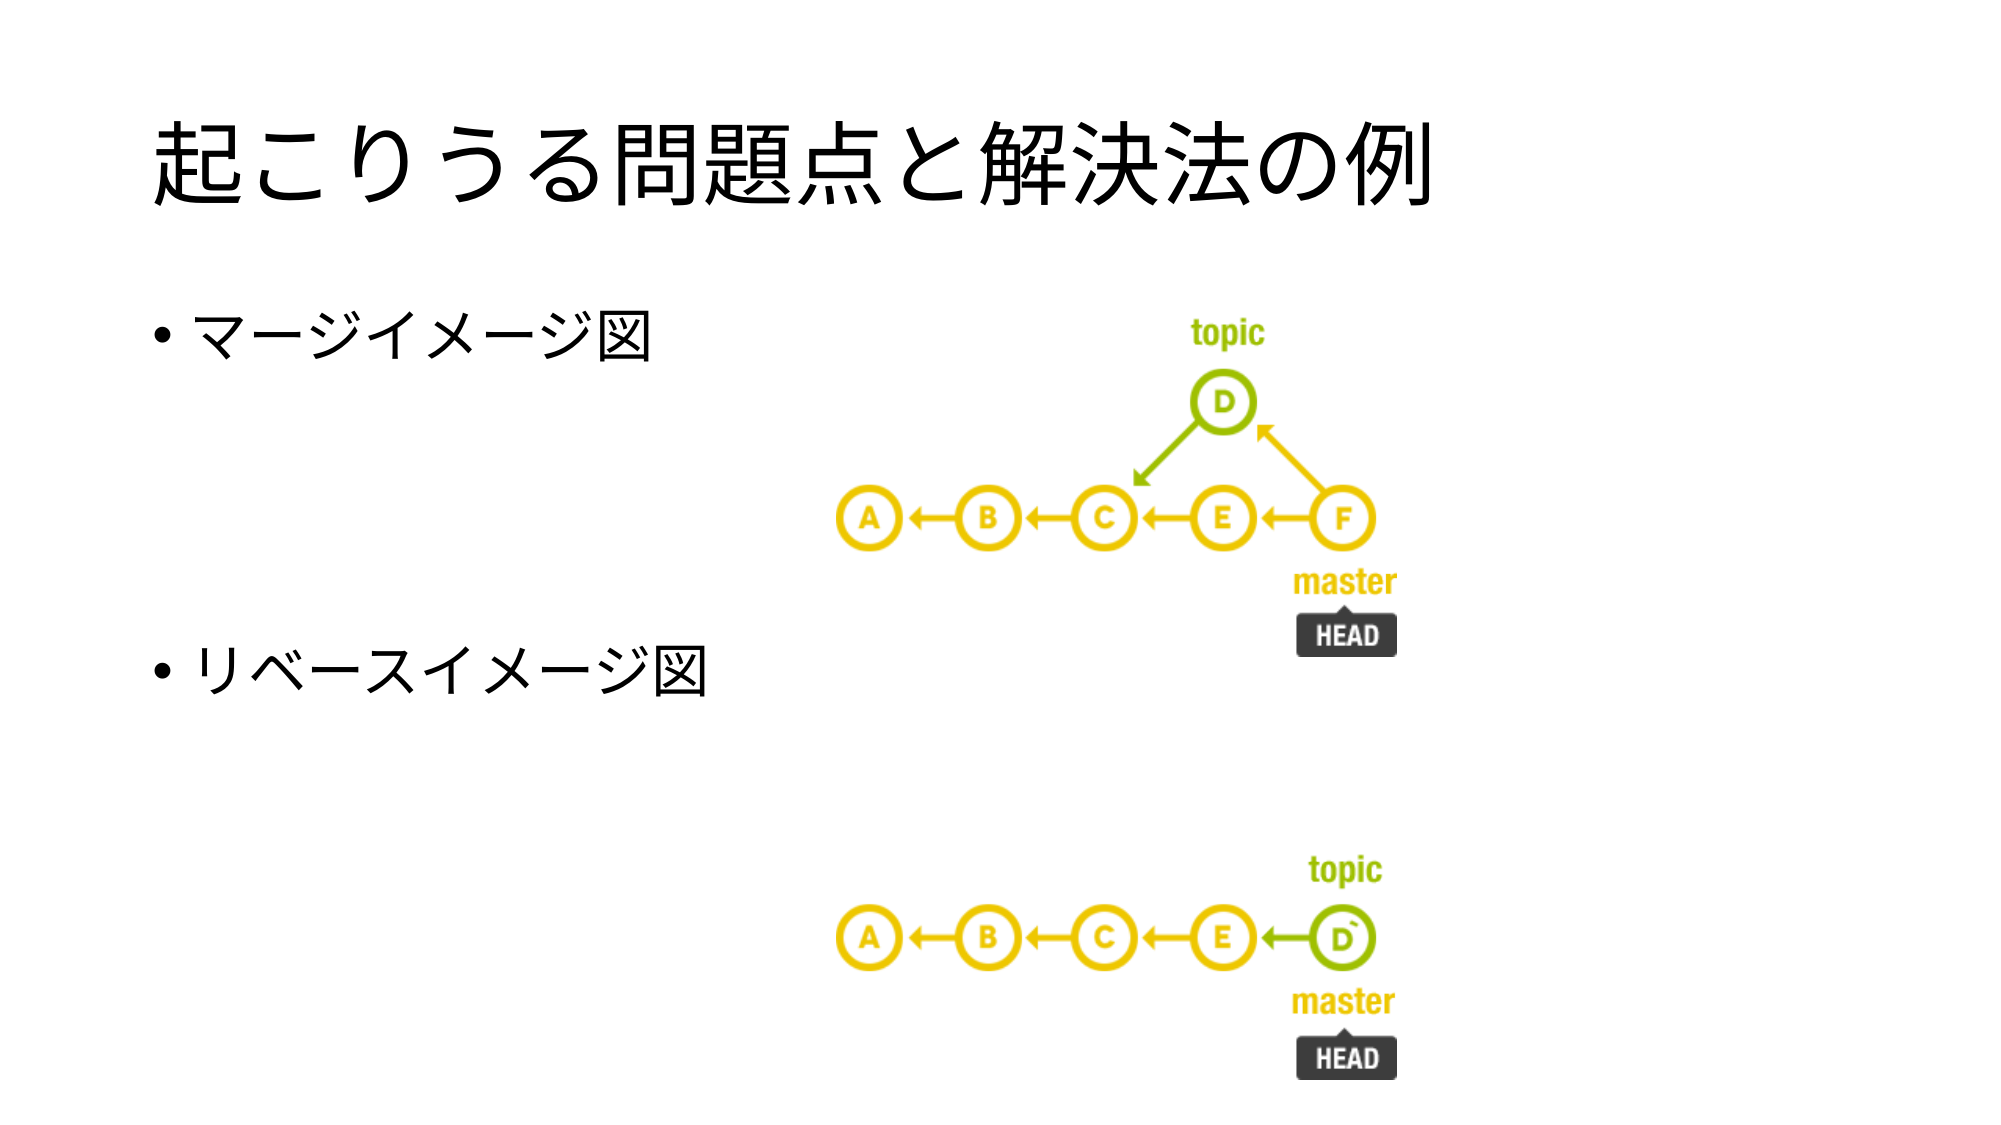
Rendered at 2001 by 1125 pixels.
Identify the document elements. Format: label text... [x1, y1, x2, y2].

picture [836, 317, 1397, 657]
picture [836, 854, 1397, 1080]
title 起こりうる問題点と解決法の例 [137, 59, 1863, 278]
list マージイメージ図 リベースイメージ図 [137, 299, 1863, 1014]
